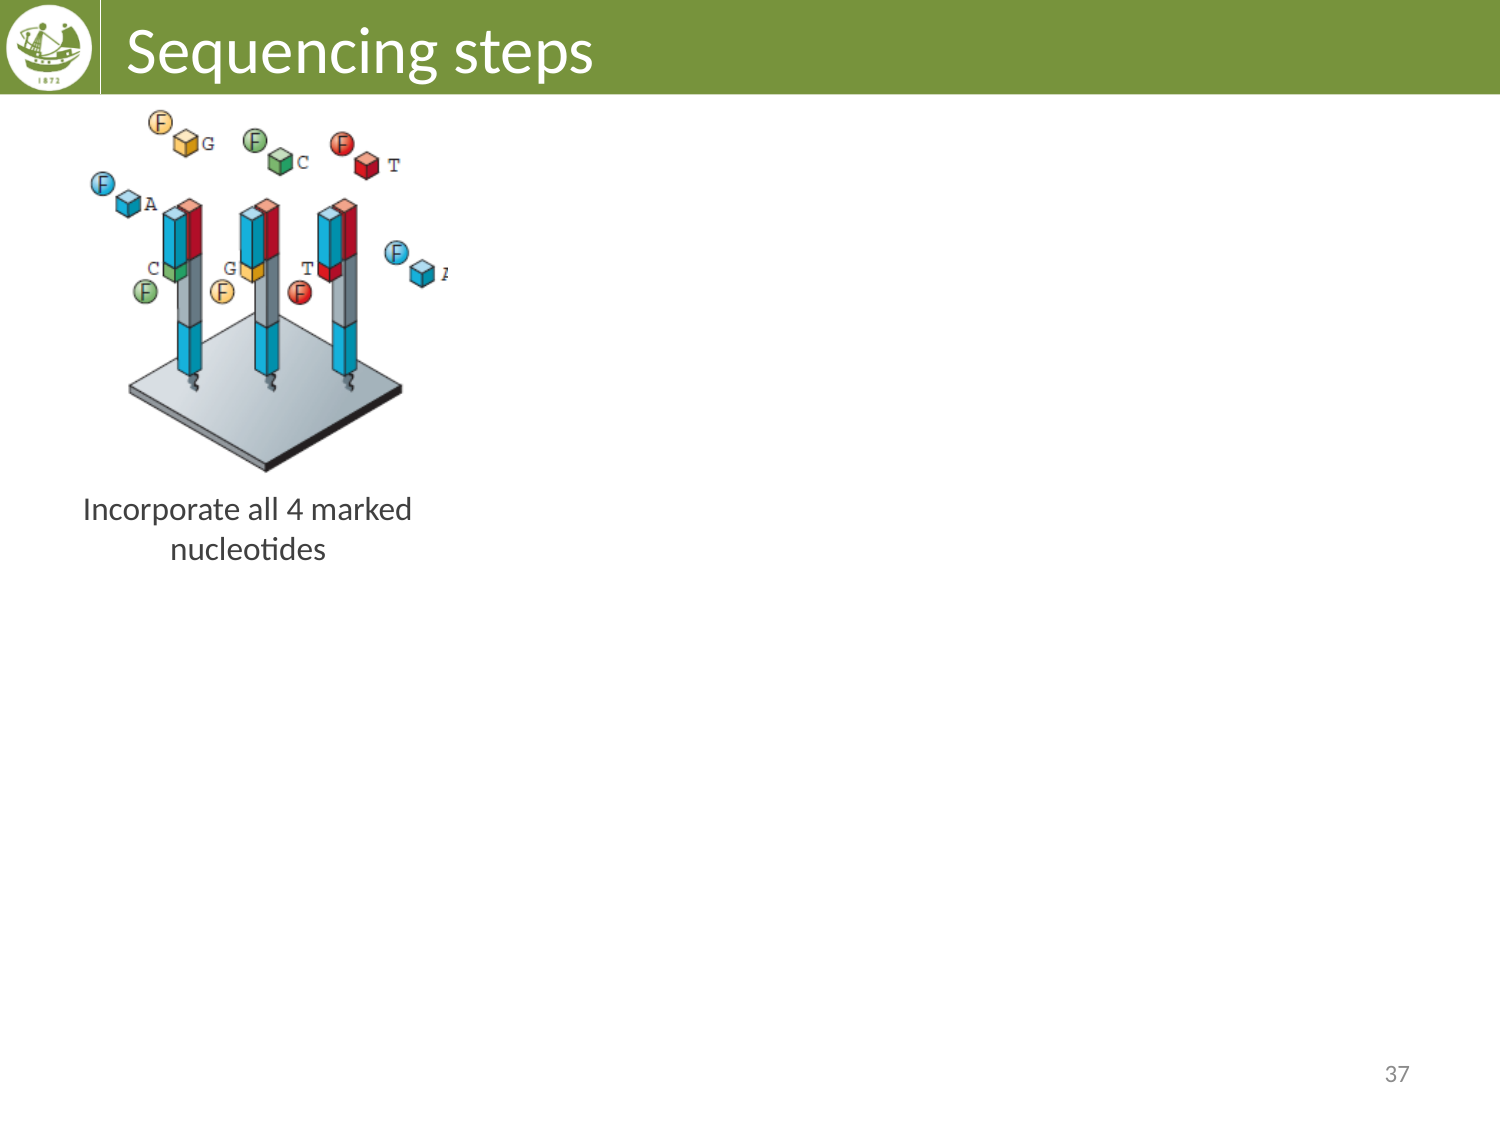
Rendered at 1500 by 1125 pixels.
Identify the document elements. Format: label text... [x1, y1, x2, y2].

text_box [63, 103, 448, 480]
text_box Sequencing steps [112, 7, 1495, 88]
text_box [101, 0, 1500, 96]
picture [2, 0, 96, 95]
slide_number 37 [1074, 1042, 1425, 1103]
text_box Incorporate all 4 marked nucleotides [41, 479, 455, 575]
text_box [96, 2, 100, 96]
